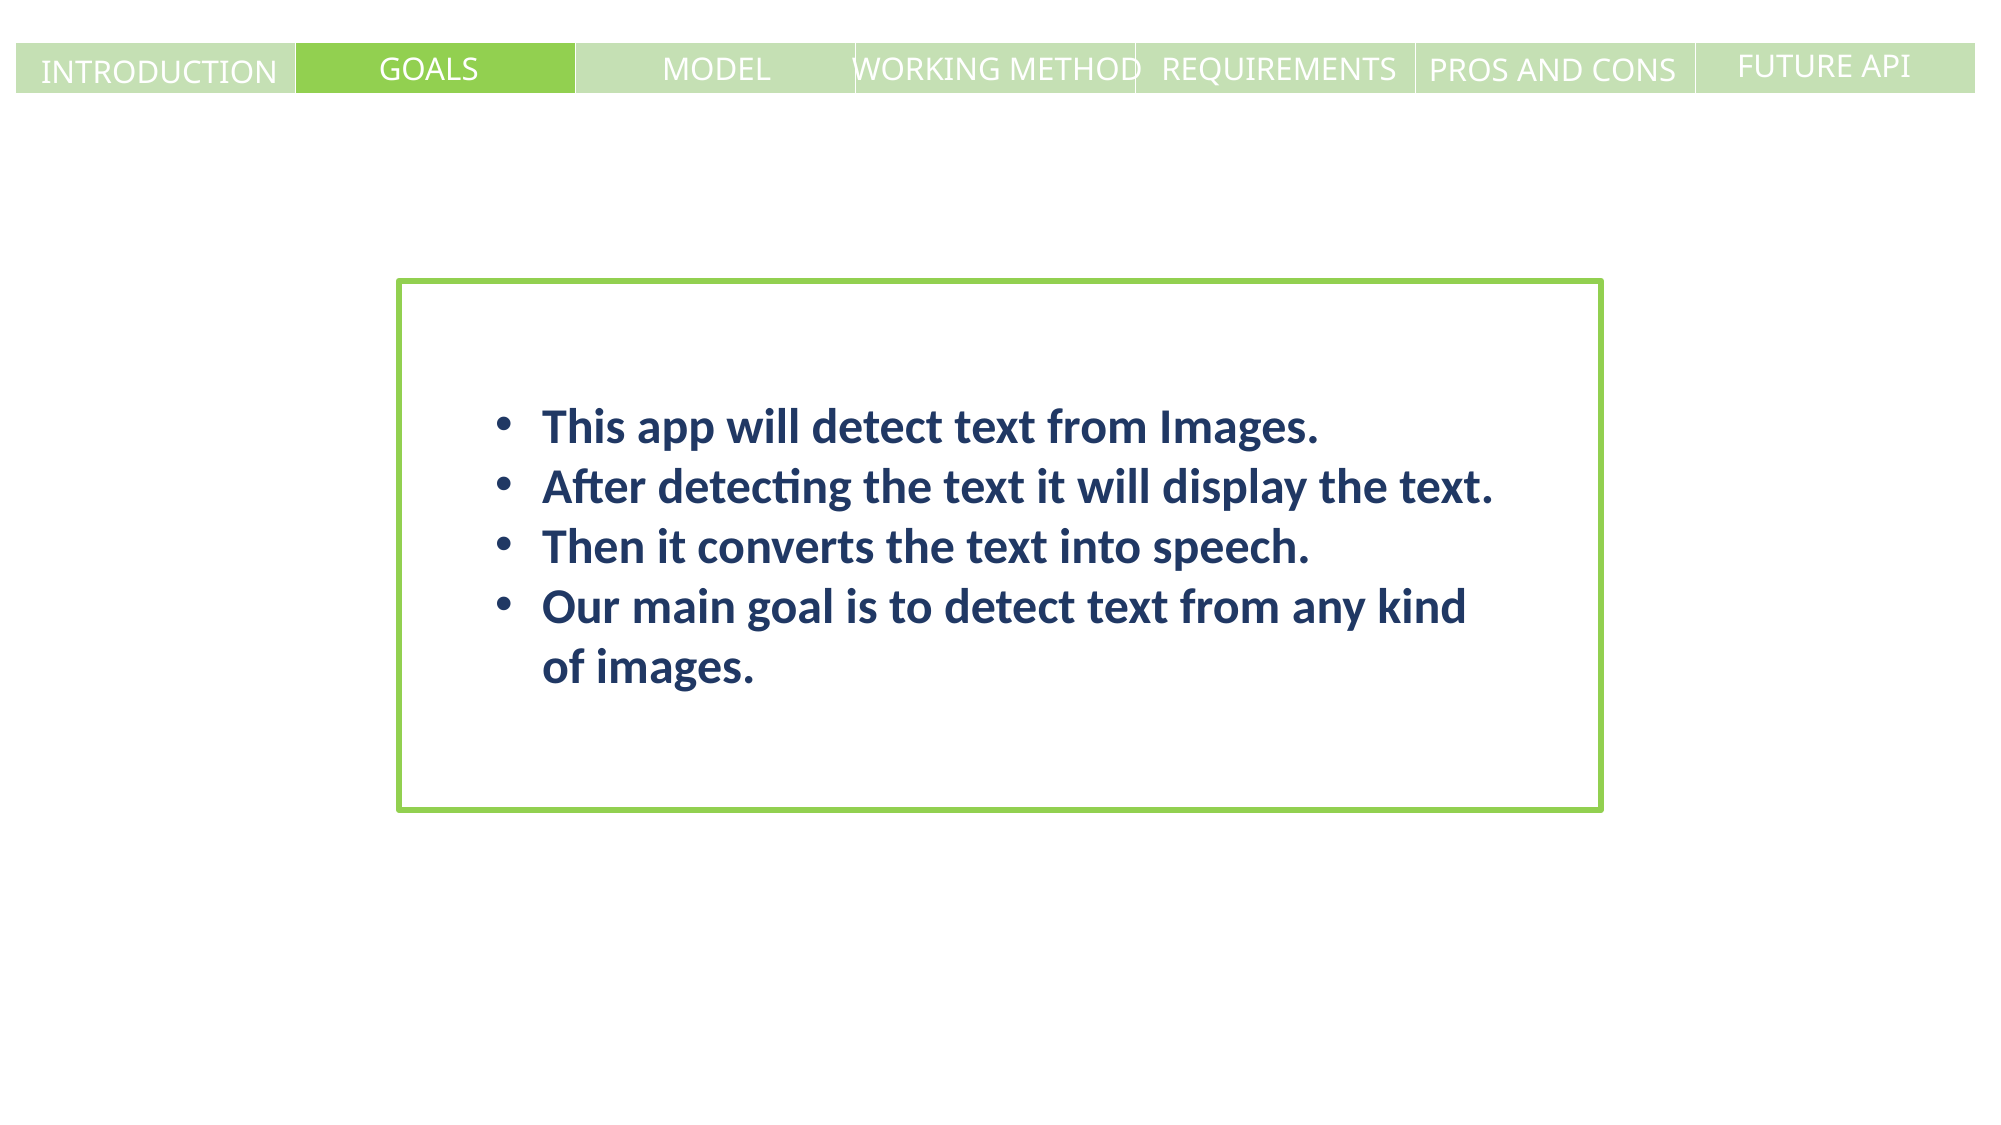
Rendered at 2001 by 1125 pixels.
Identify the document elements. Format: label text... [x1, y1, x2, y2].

text_box GOALS [350, 41, 507, 95]
text_box MODEL [607, 41, 812, 95]
text_box INTRODUCTION [0, 44, 330, 98]
text_box This app will detect text from Images. After detecting the text it will display the text. Then it converts the text into speech. Our main goal is to detect text from any kind of images. [480, 386, 1520, 701]
table_header [296, 43, 350, 93]
text_box FUTURE API [1722, 39, 1926, 92]
text_box PROS AND CONS [1413, 42, 1692, 95]
text_box WORKING METHOD [812, 41, 1146, 95]
text_box REQUIREMENTS [1146, 41, 2000, 95]
text_box [399, 280, 1601, 810]
table_header [576, 43, 607, 93]
table_header [507, 43, 575, 93]
